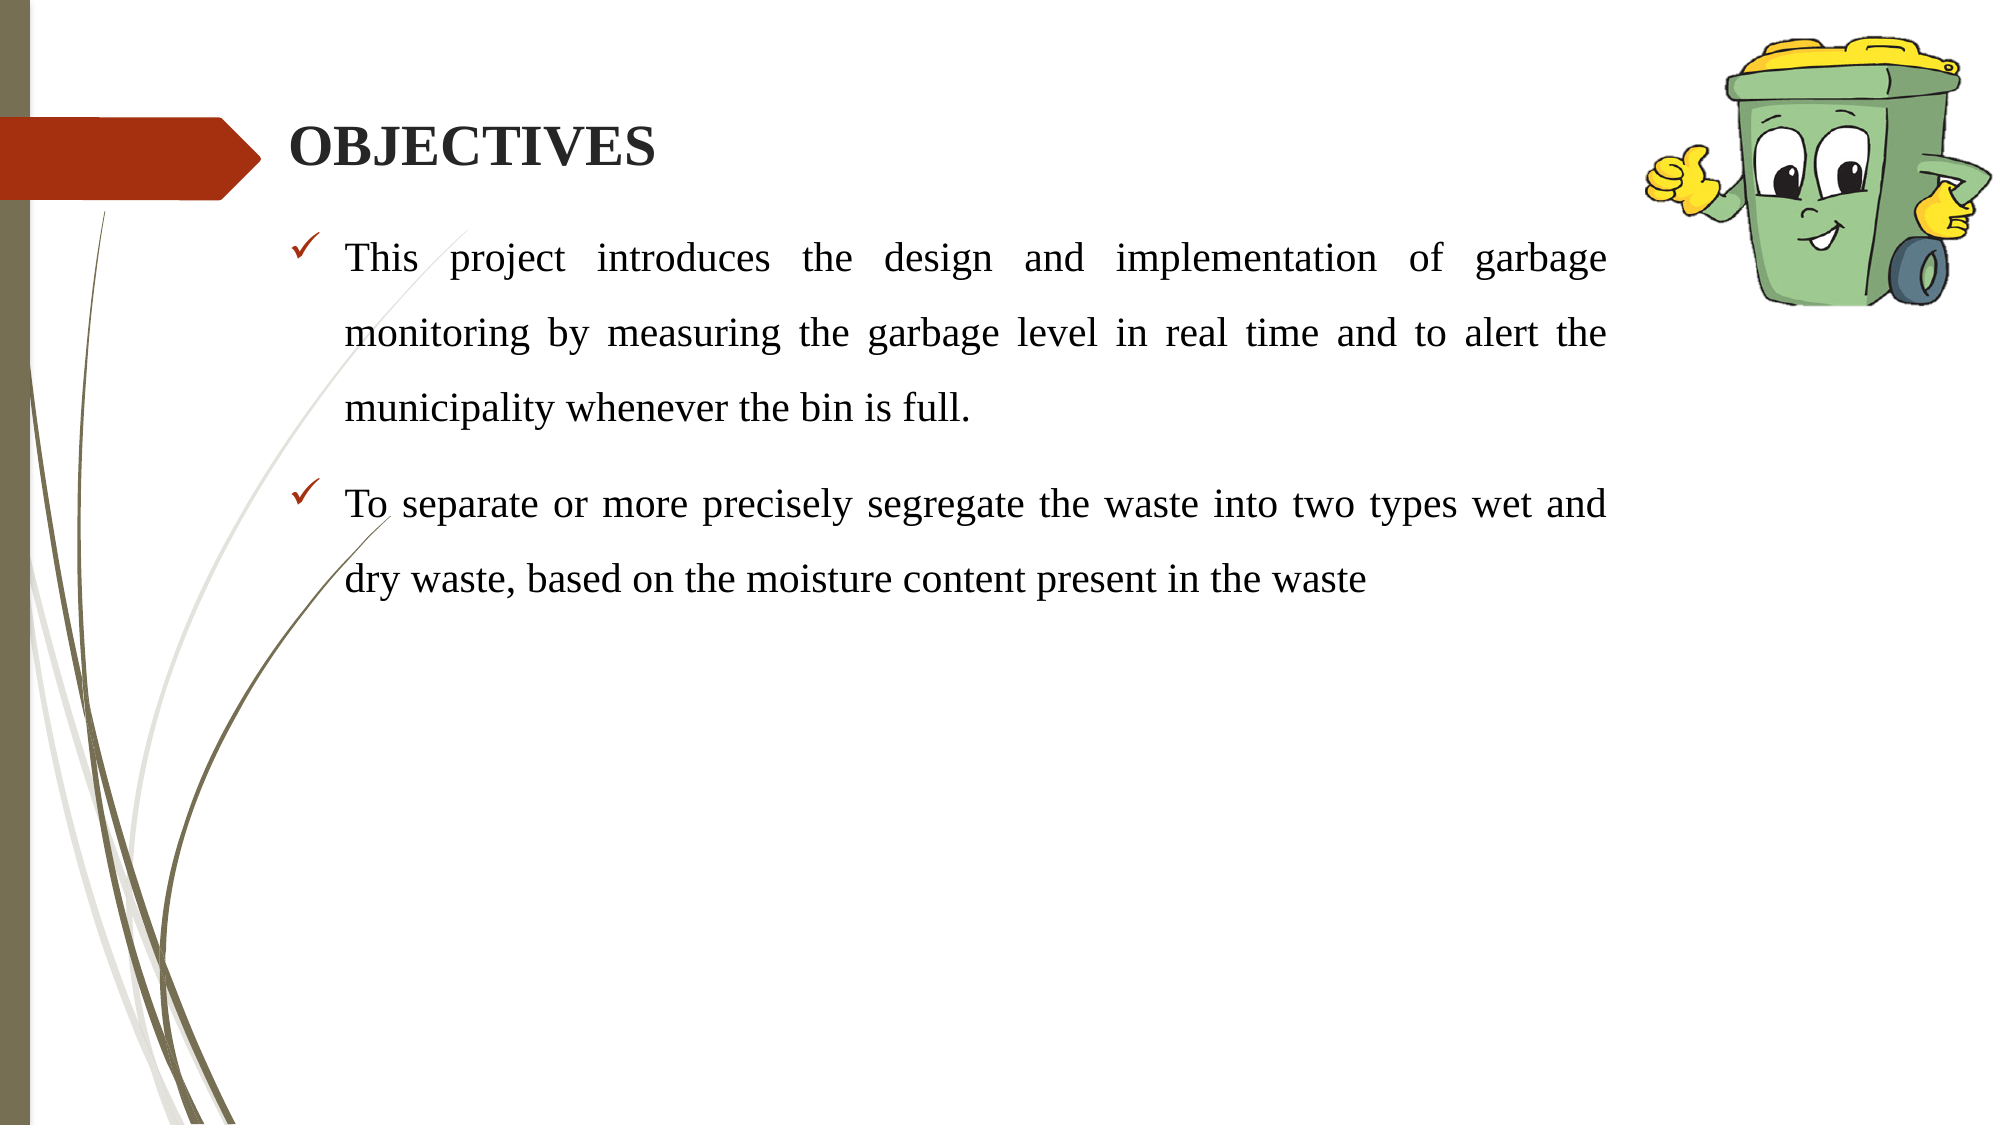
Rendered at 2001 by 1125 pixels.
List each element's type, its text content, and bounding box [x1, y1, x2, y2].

title OBJECTIVES [273, 29, 1105, 196]
list This project introduces the design and implementation of garbage monitoring by measuring the garbage level in real time and to alert the municipality whenever the bin is full. To separate or more precisely segregate the waste into two types wet and dry waste, based on the moisture content present in the waste [273, 196, 1624, 720]
picture [1645, 29, 2000, 337]
